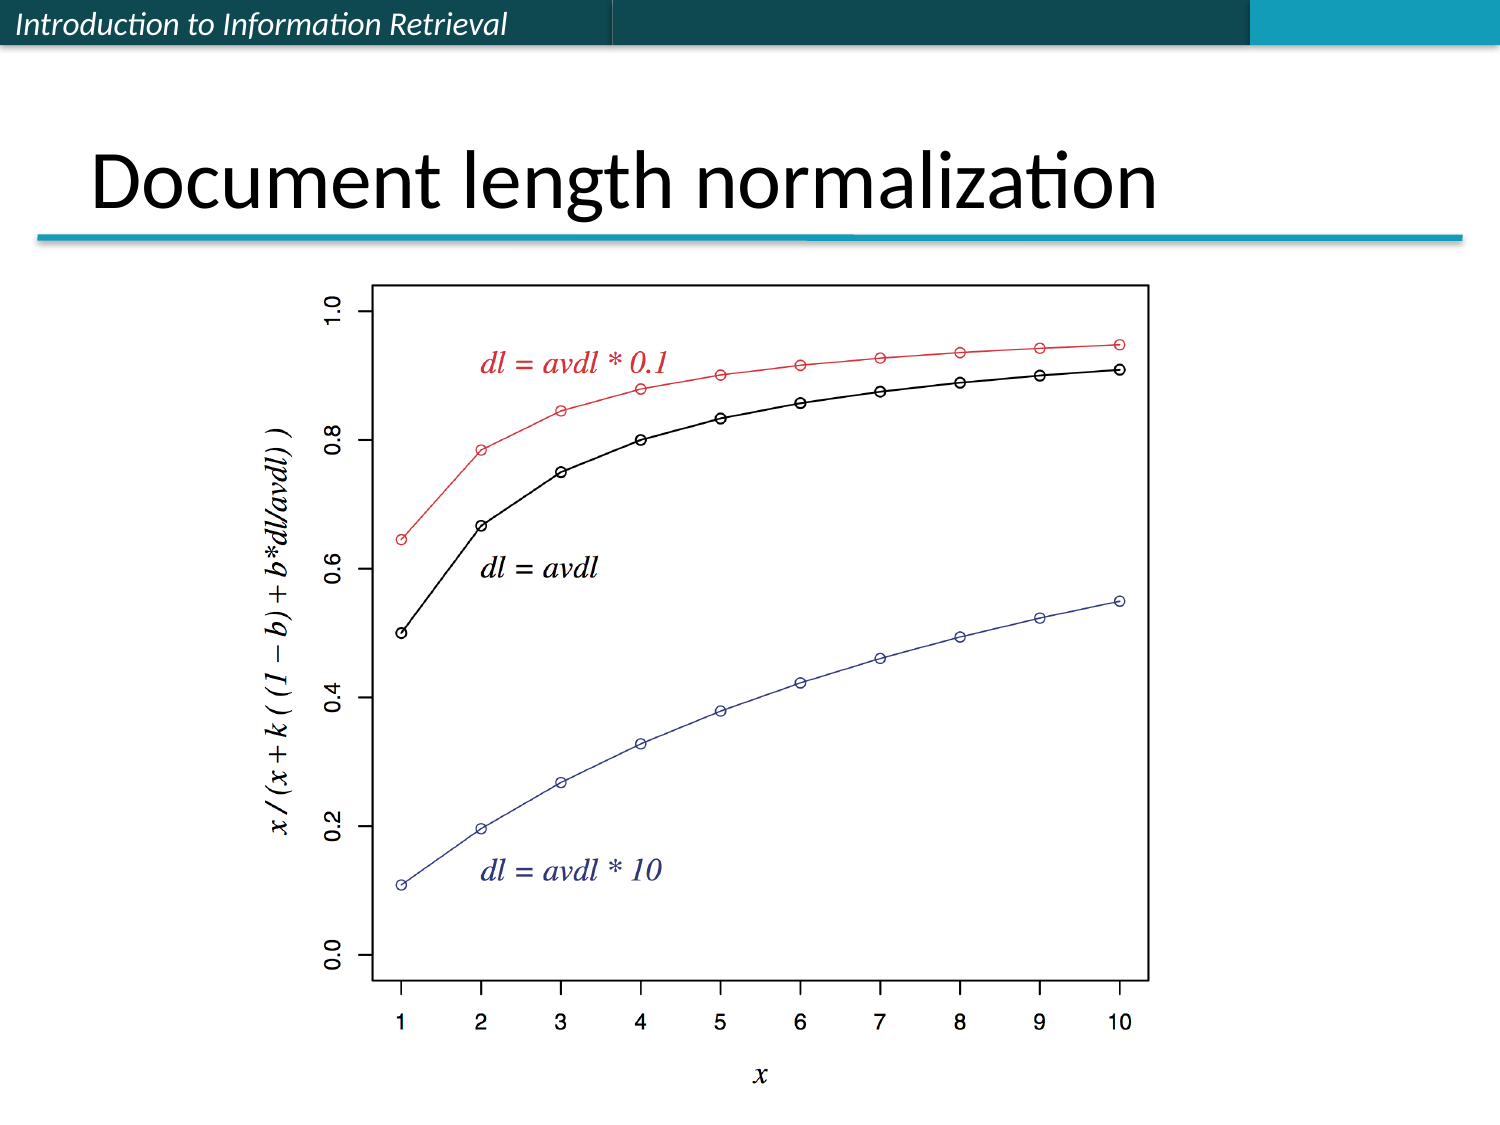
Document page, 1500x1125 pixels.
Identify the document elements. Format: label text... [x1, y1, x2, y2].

picture [237, 262, 1188, 1100]
title Document length normalization [75, 45, 1425, 233]
